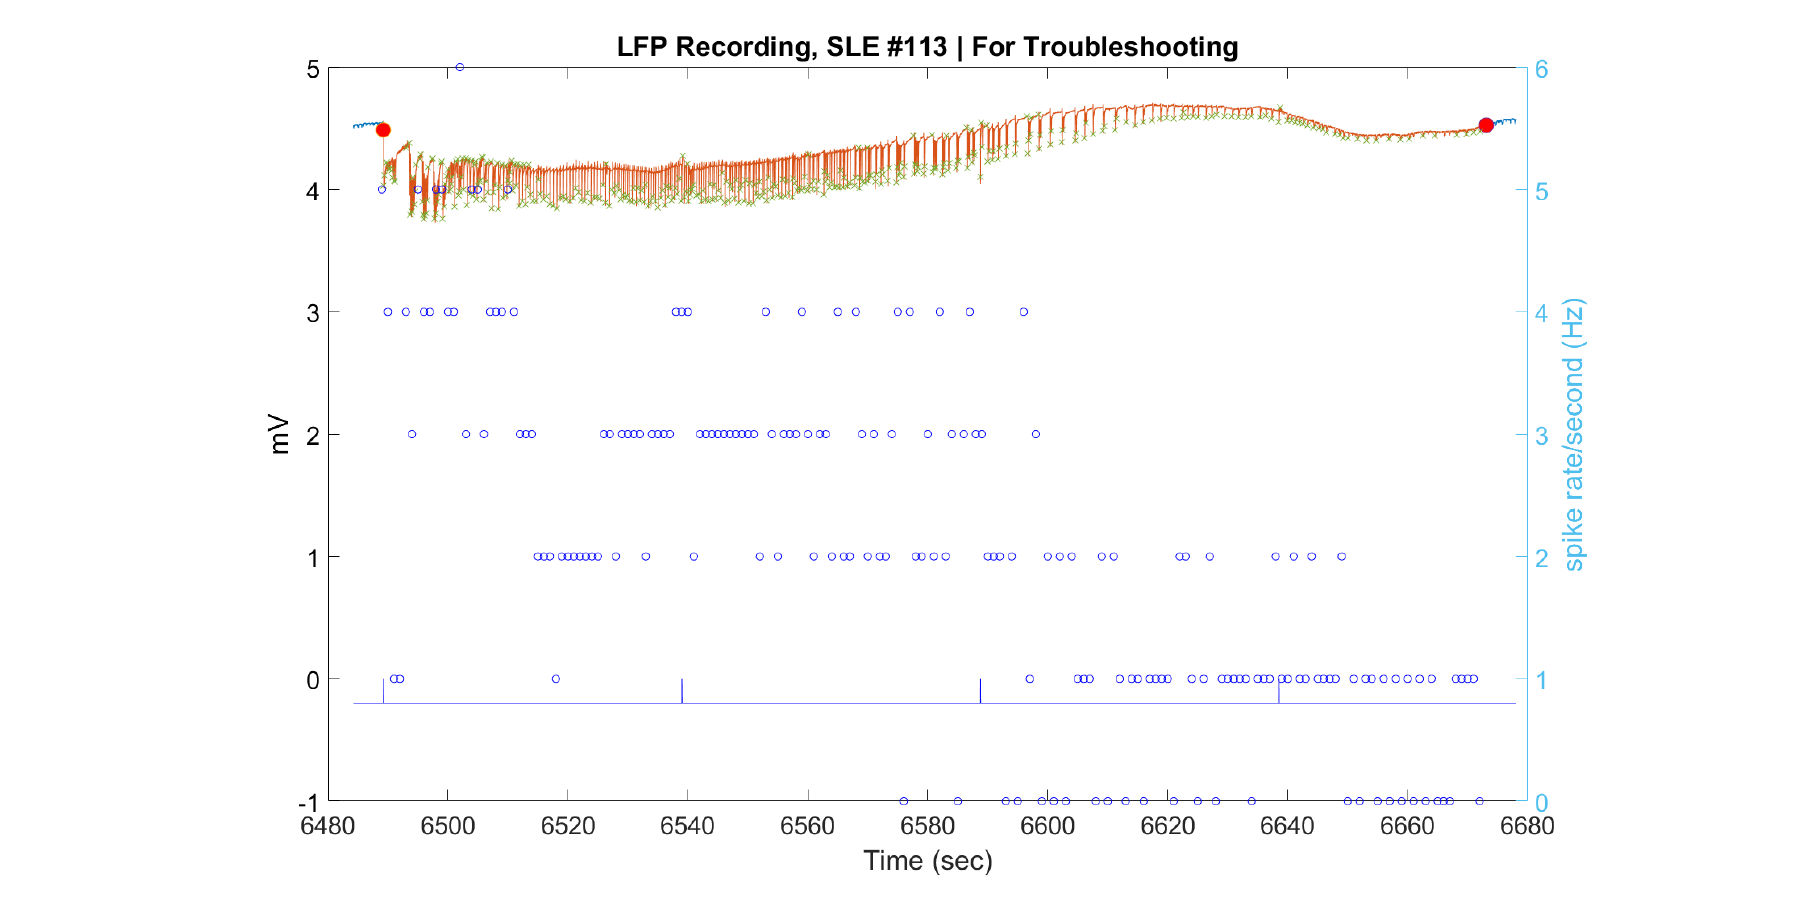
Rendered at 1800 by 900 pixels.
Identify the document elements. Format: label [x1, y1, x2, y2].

picture [126, 0, 1674, 900]
